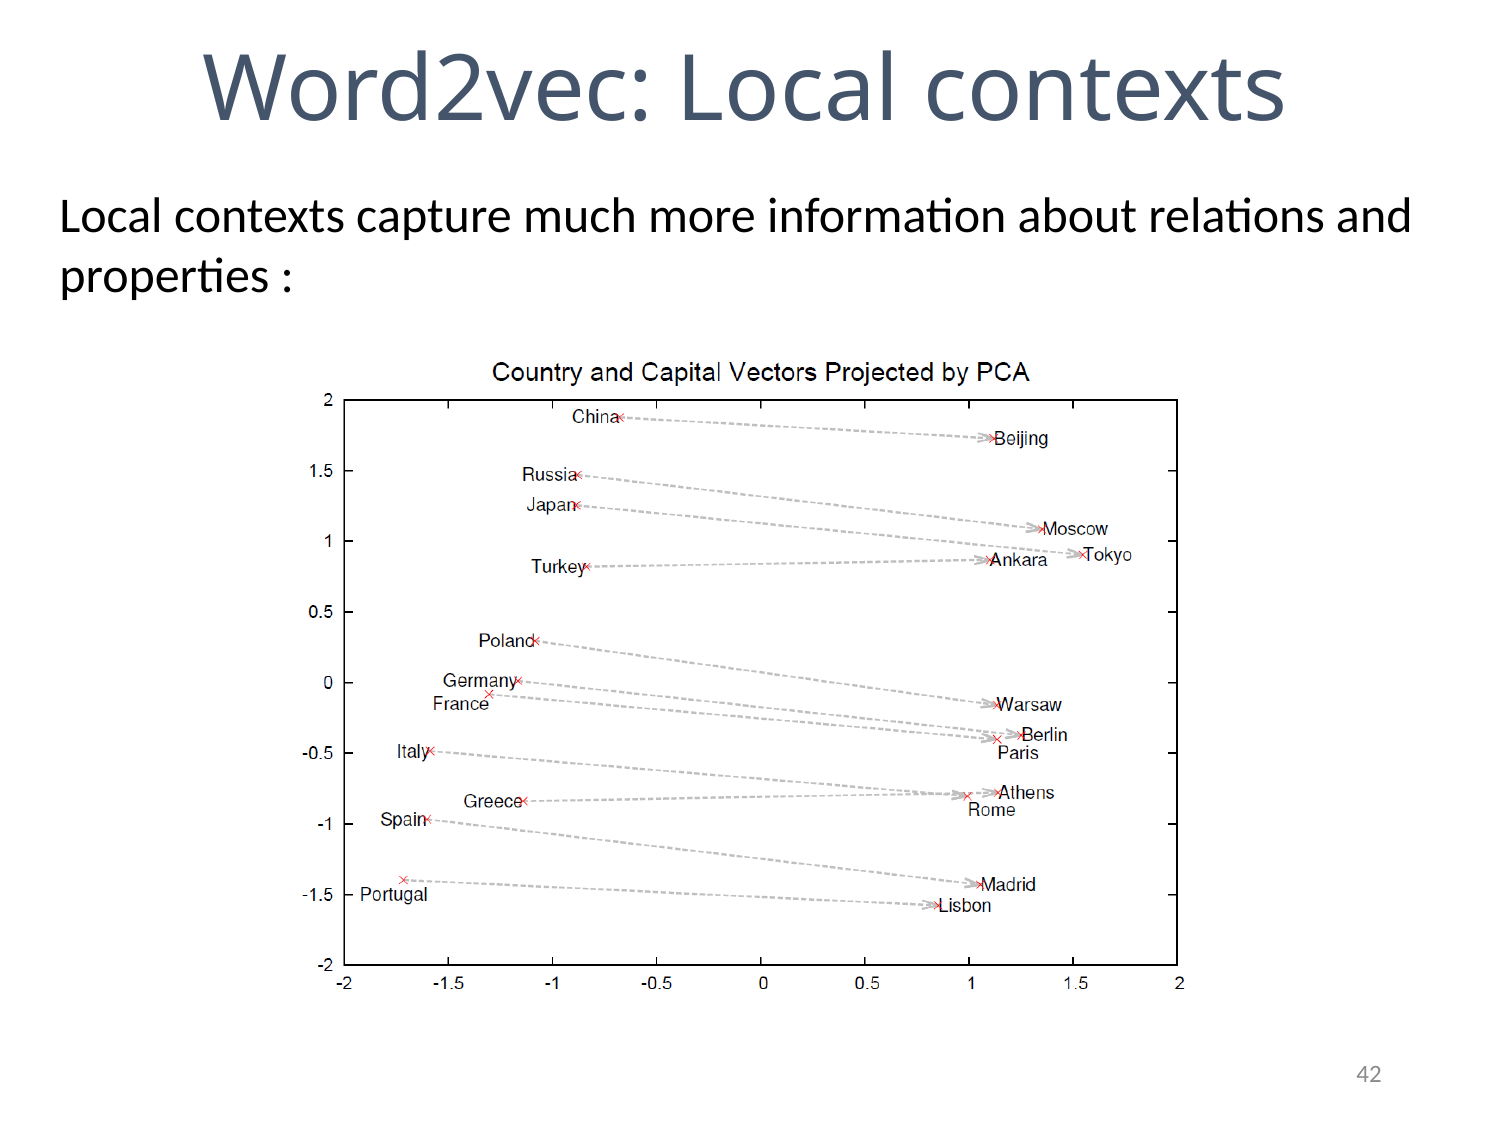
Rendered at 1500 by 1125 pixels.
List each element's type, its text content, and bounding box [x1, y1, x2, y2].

text_box Word2vec: Local contexts [13, 13, 1479, 185]
text_box Local contexts capture much more information about relations and properties : [25, 167, 1451, 958]
slide_number 42 [1059, 1042, 1397, 1103]
picture [299, 359, 1192, 995]
